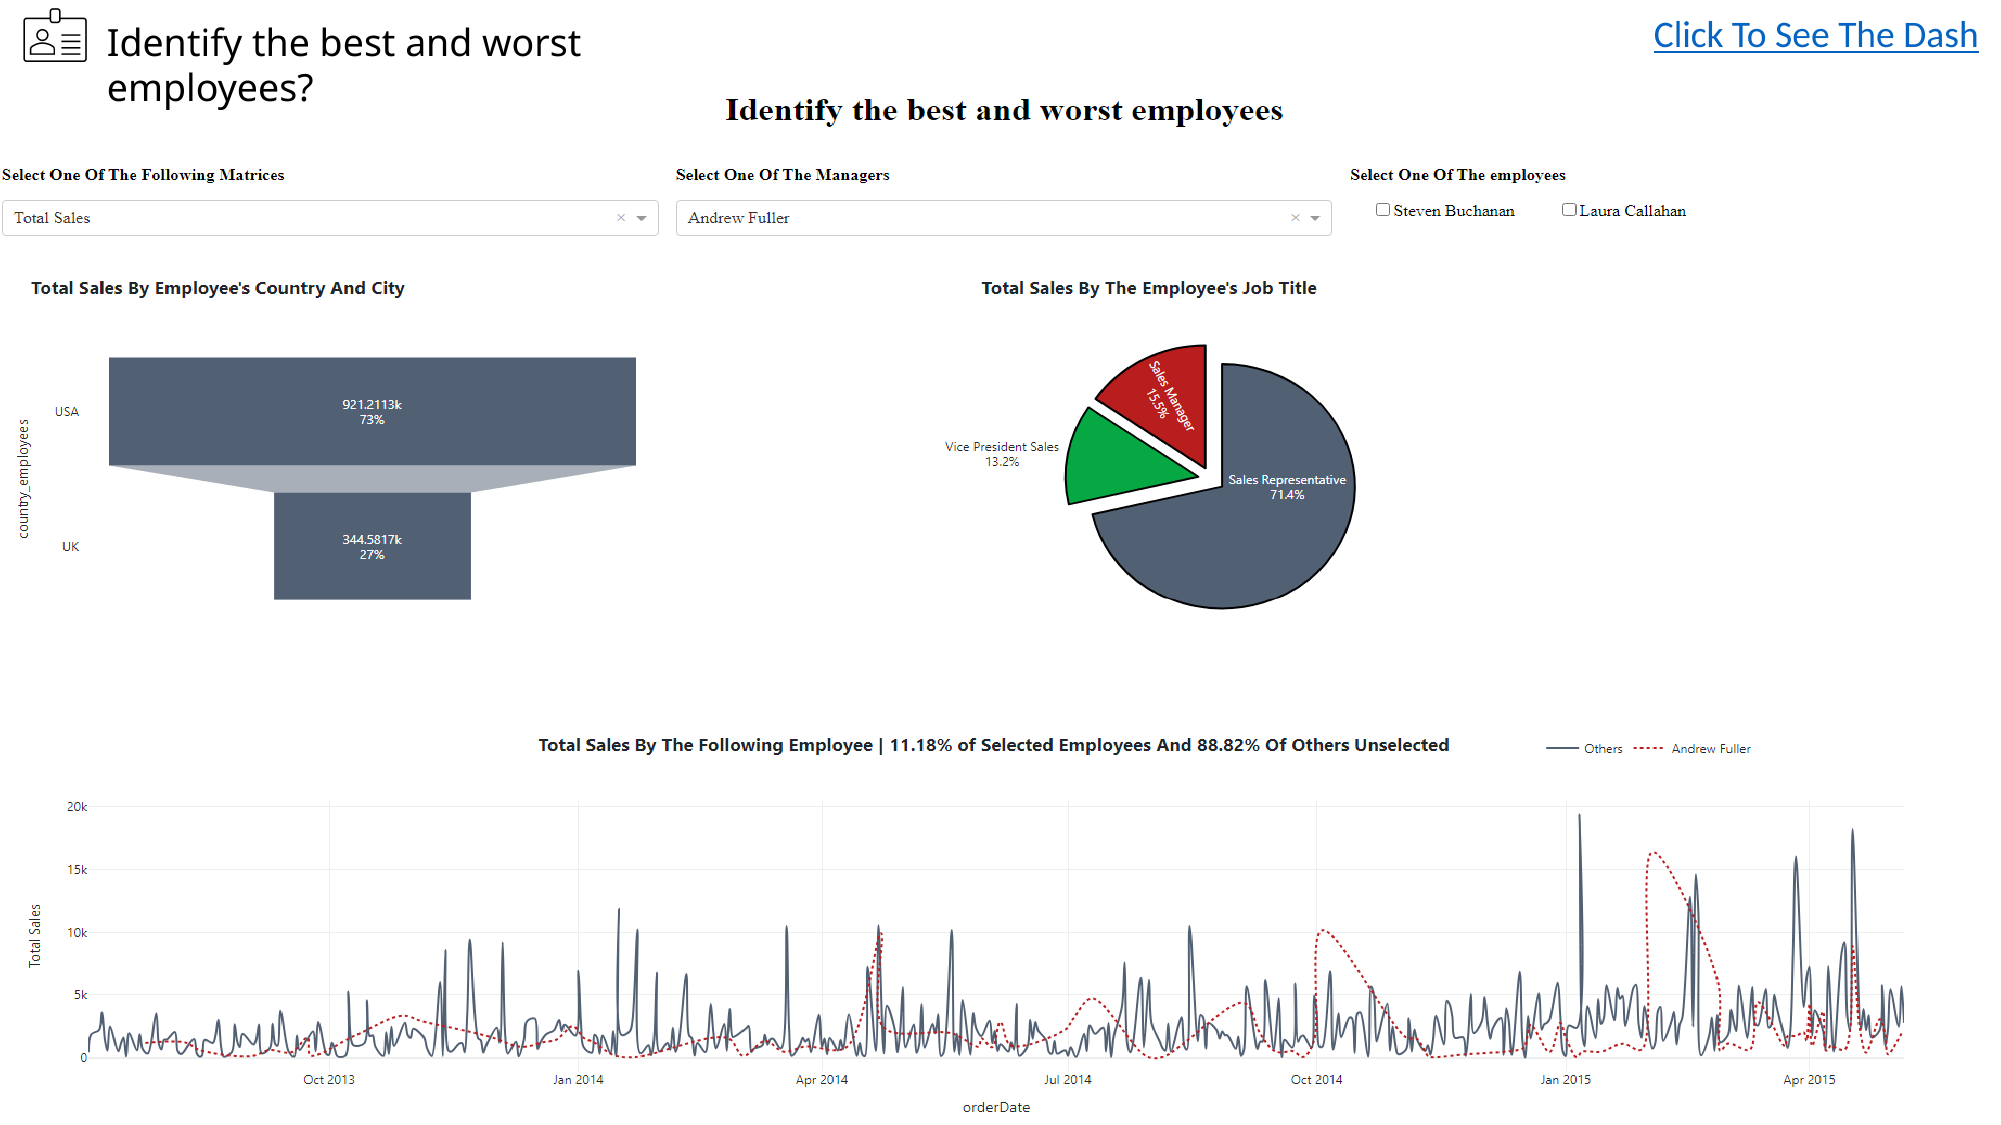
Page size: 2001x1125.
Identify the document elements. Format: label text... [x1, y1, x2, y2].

text_box Identify the best and worst employees? [93, 11, 802, 72]
text_box Click To See The Dash [1639, 3, 2000, 63]
picture [0, 0, 2000, 1125]
